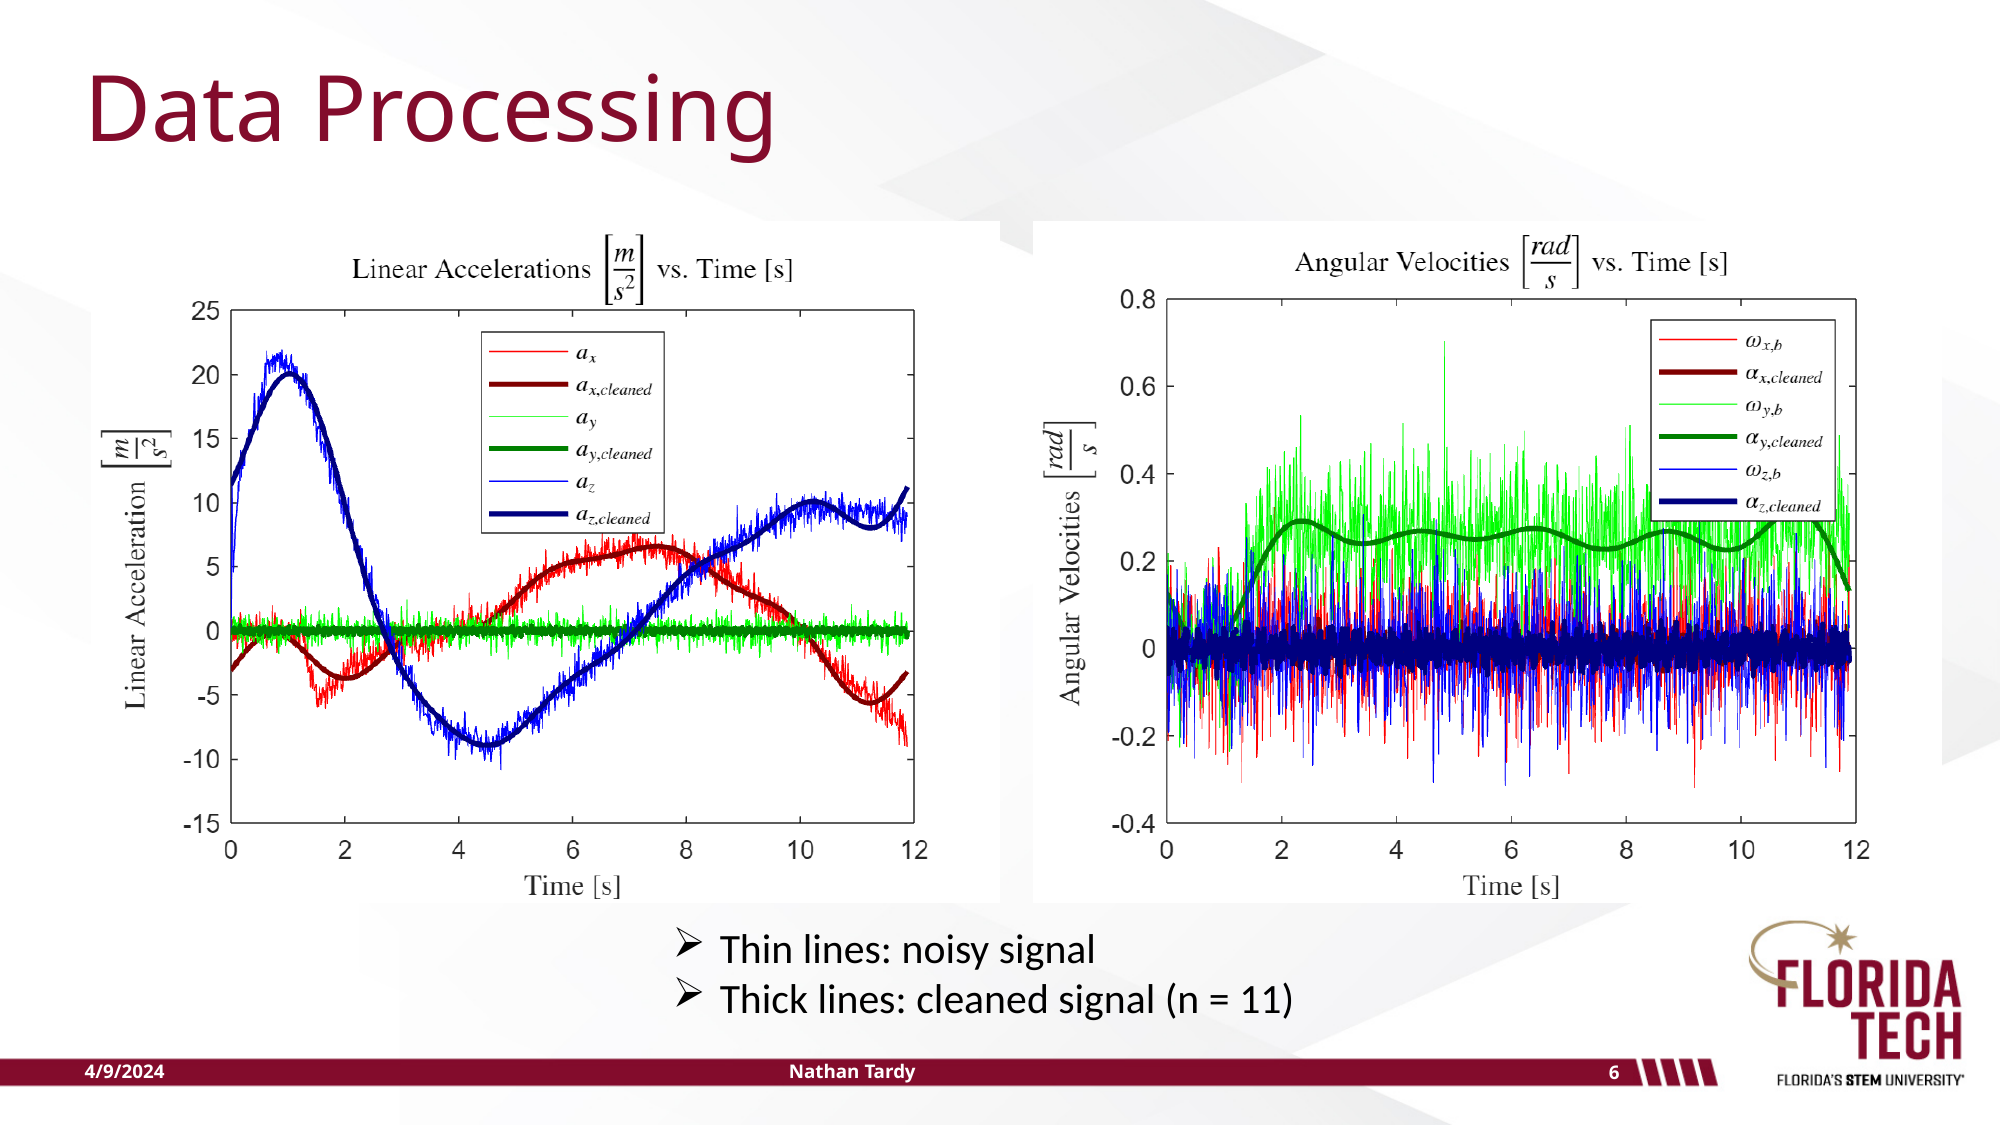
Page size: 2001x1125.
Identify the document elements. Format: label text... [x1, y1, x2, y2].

list Nathan Tardy [351, 1042, 1354, 1103]
list 6 [1409, 1042, 1635, 1103]
picture [0, 0, 2000, 1125]
title Data Processing [69, 39, 1713, 185]
text_box Thin lines: noisy signal Thick lines: cleaned signal (n = 11) [658, 914, 1342, 1030]
list 4/9/2024 [69, 1042, 295, 1103]
